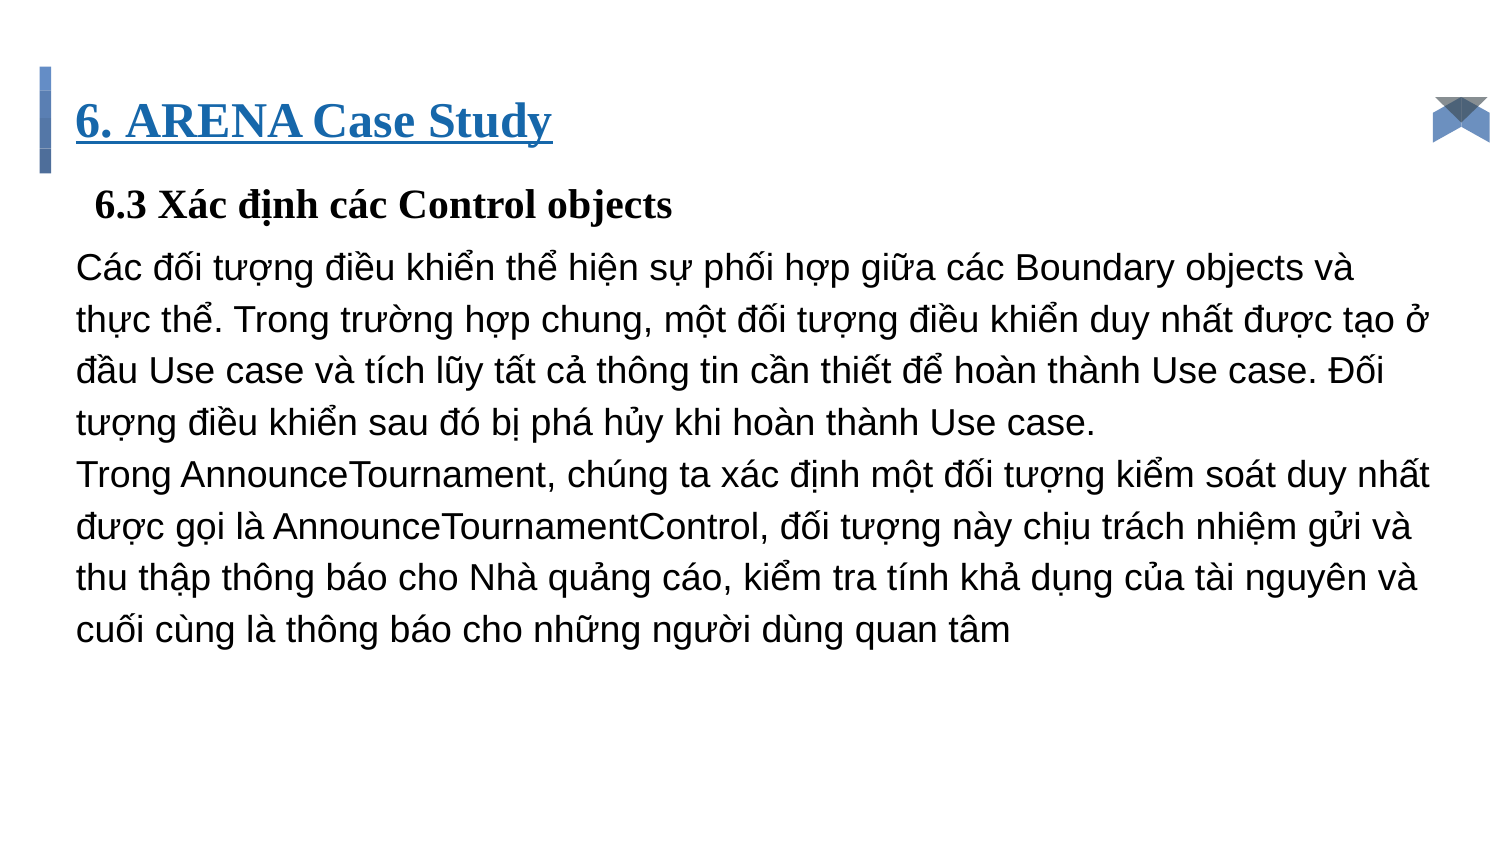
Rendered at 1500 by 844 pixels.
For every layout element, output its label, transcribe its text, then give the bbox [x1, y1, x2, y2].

subtitle 6.3 Xác định các Control objects [60, 167, 1449, 219]
title 6. ARENA Case Study [60, 72, 1449, 167]
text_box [1438, 91, 1485, 149]
list Các đối tượng điều khiển thể hiện sự phối hợp giữa các Boundary objects và thực thể. Trong trường hợp chung, một đối tượng điều khiển duy nhất được tạo ở đầu Use case và tích lũy tất cả thông tin cần thiết để hoàn thành Use case. Đối tượng điều khiển sau đó bị phá hủy khi hoàn thành Use case. Trong AnnounceTournament, chúng ta xác định một đối tượng kiểm soát duy nhất được gọi là AnnounceTournamentControl, đối tượng này chịu trách nhiệm gửi và thu thập thông báo cho Nhà quảng cáo, kiểm tra tính khả dụng của tài nguyên và cuối cùng là thông báo cho những người dùng quan tâm [60, 221, 1449, 782]
